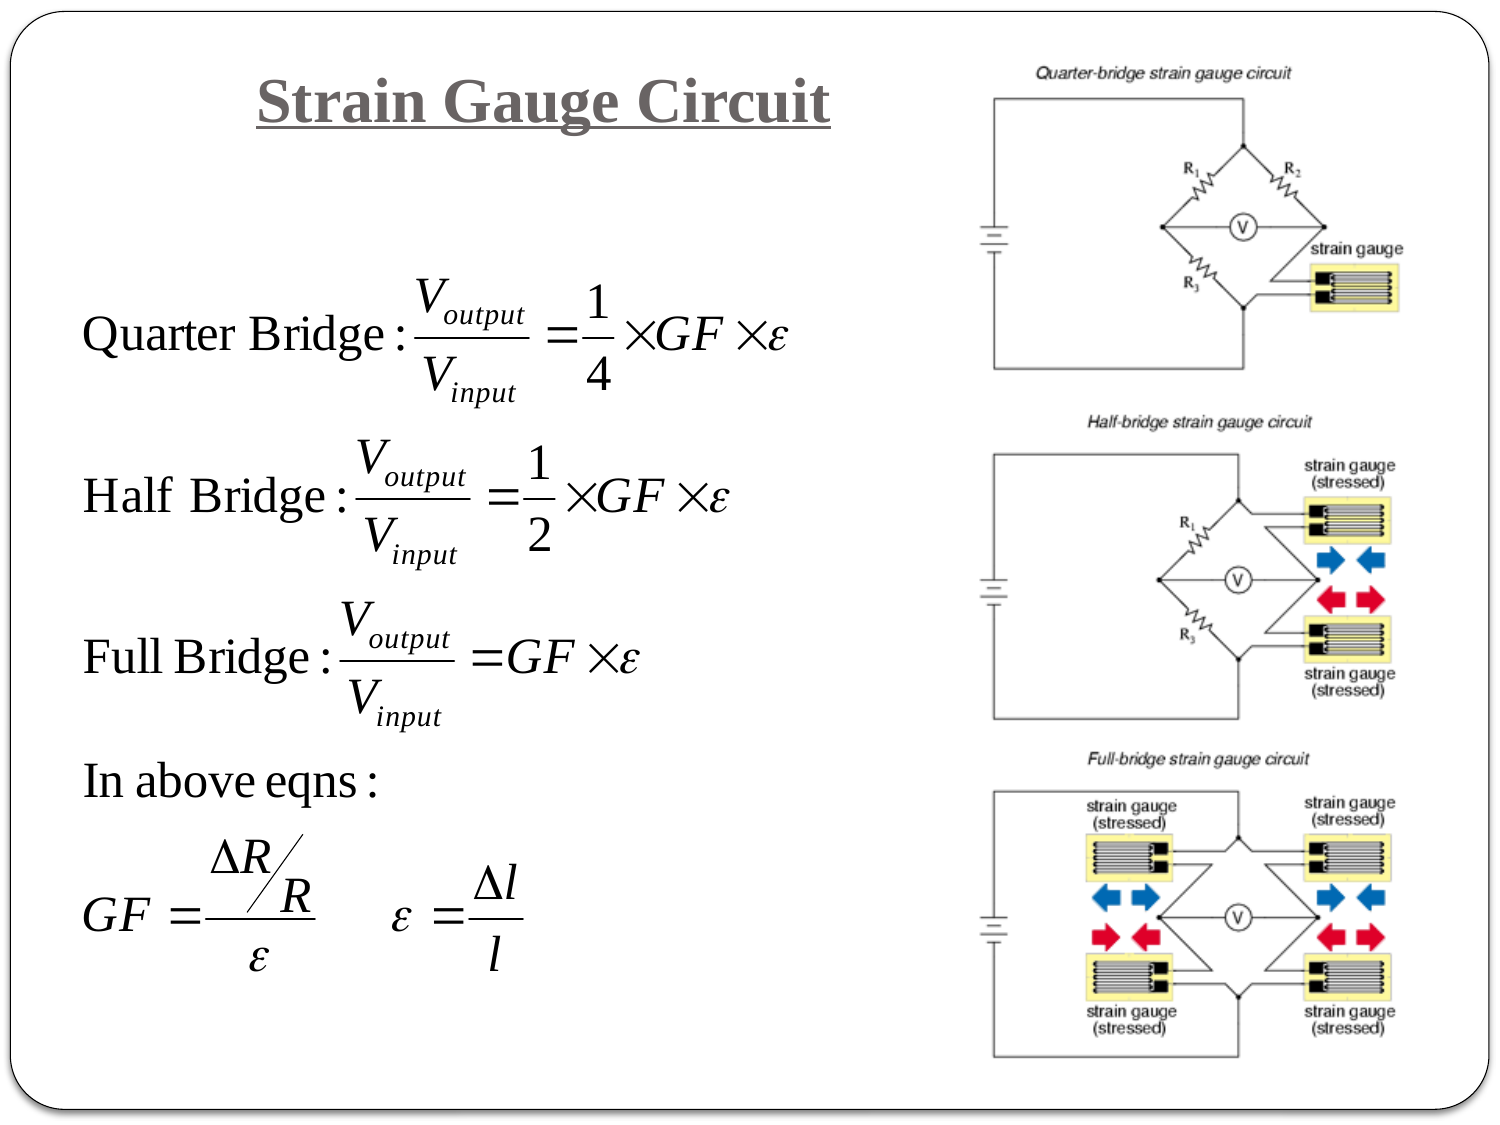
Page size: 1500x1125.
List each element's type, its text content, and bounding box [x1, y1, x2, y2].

picture [974, 62, 1409, 376]
picture [974, 749, 1401, 1063]
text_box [74, 262, 805, 984]
picture [974, 412, 1401, 726]
title Strain Gauge Circuit [112, 50, 975, 150]
